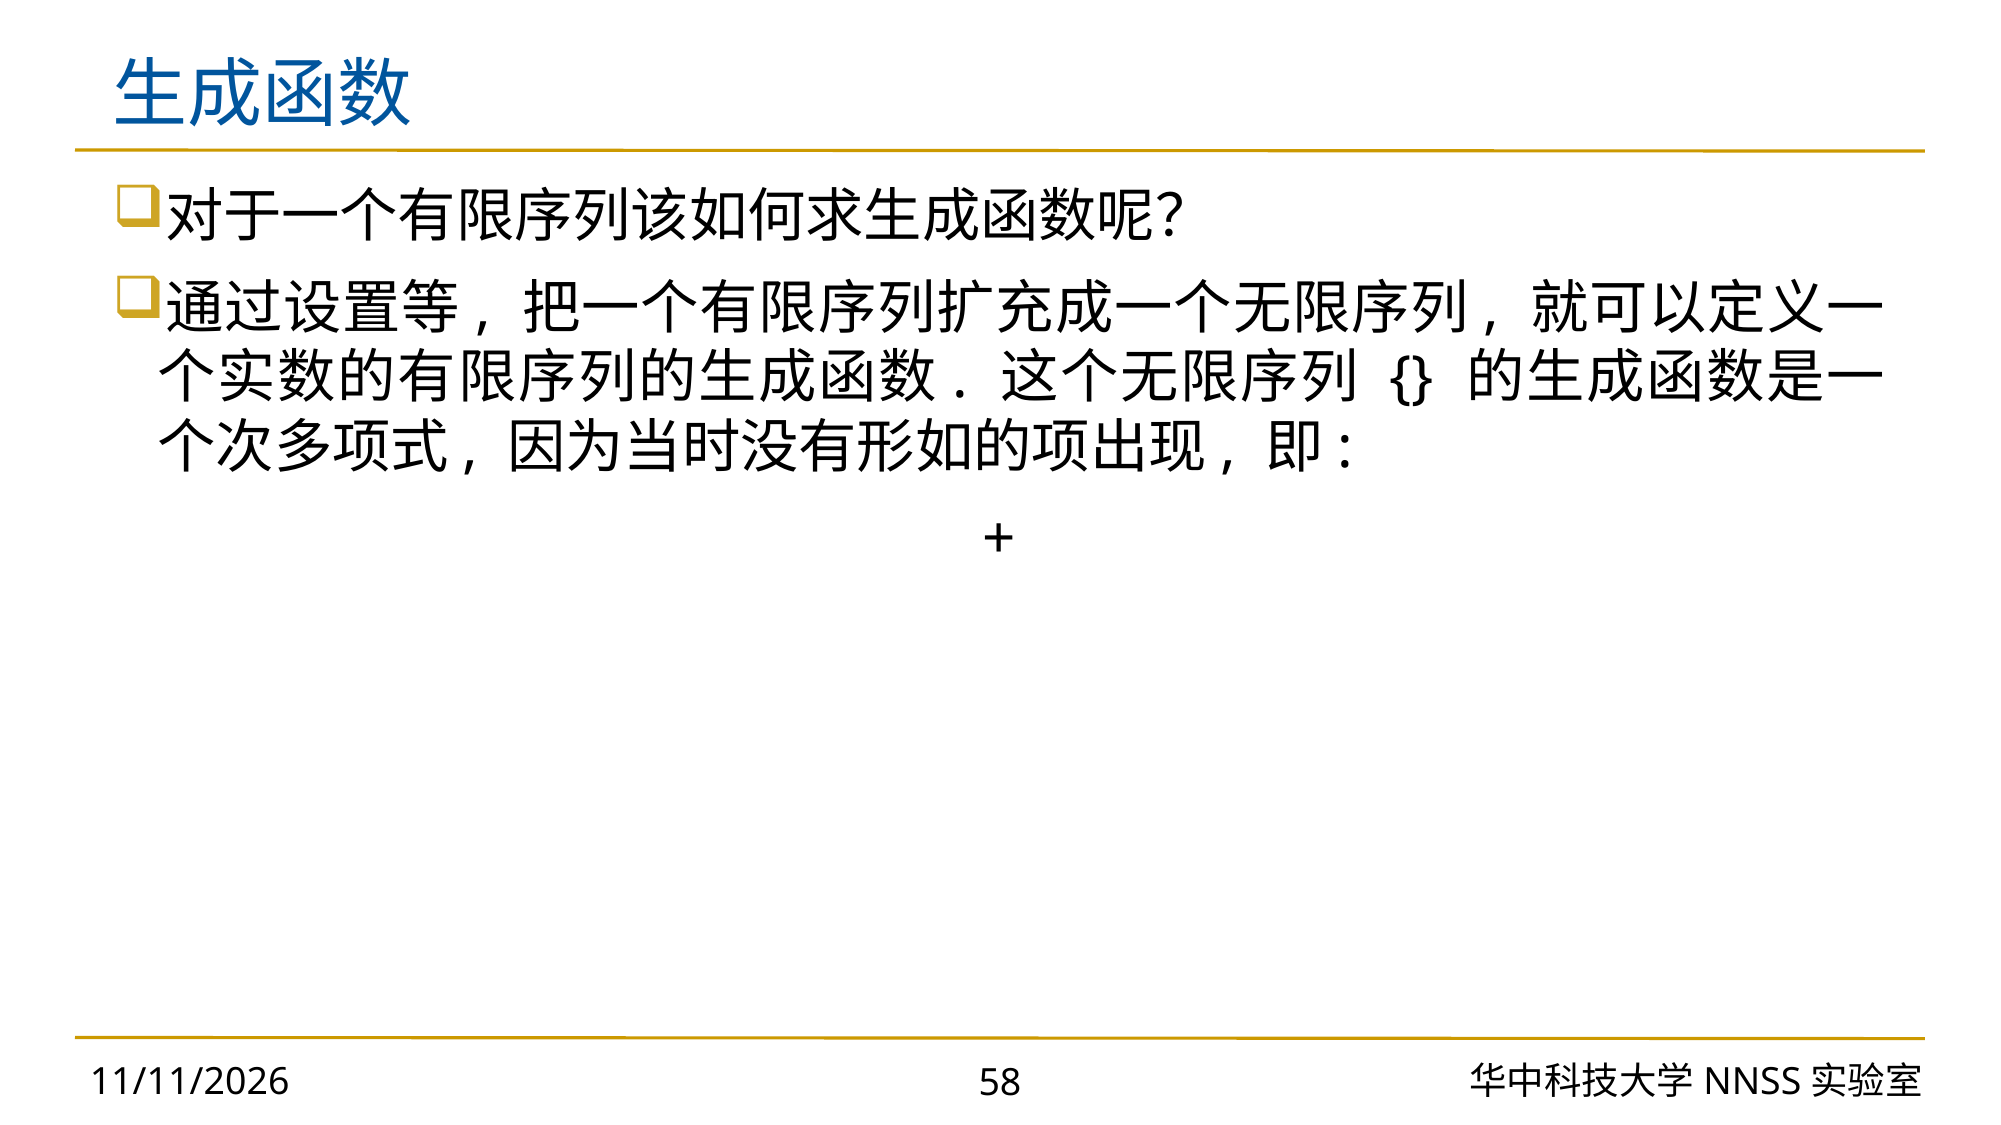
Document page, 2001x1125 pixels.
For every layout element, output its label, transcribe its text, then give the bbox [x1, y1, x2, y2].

footer 华中科技大学NNSS实验室 [1237, 1050, 1938, 1113]
slide_number 58 [699, 1050, 1237, 1111]
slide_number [75, 1050, 550, 1111]
title 生成函数 [97, 44, 1900, 149]
